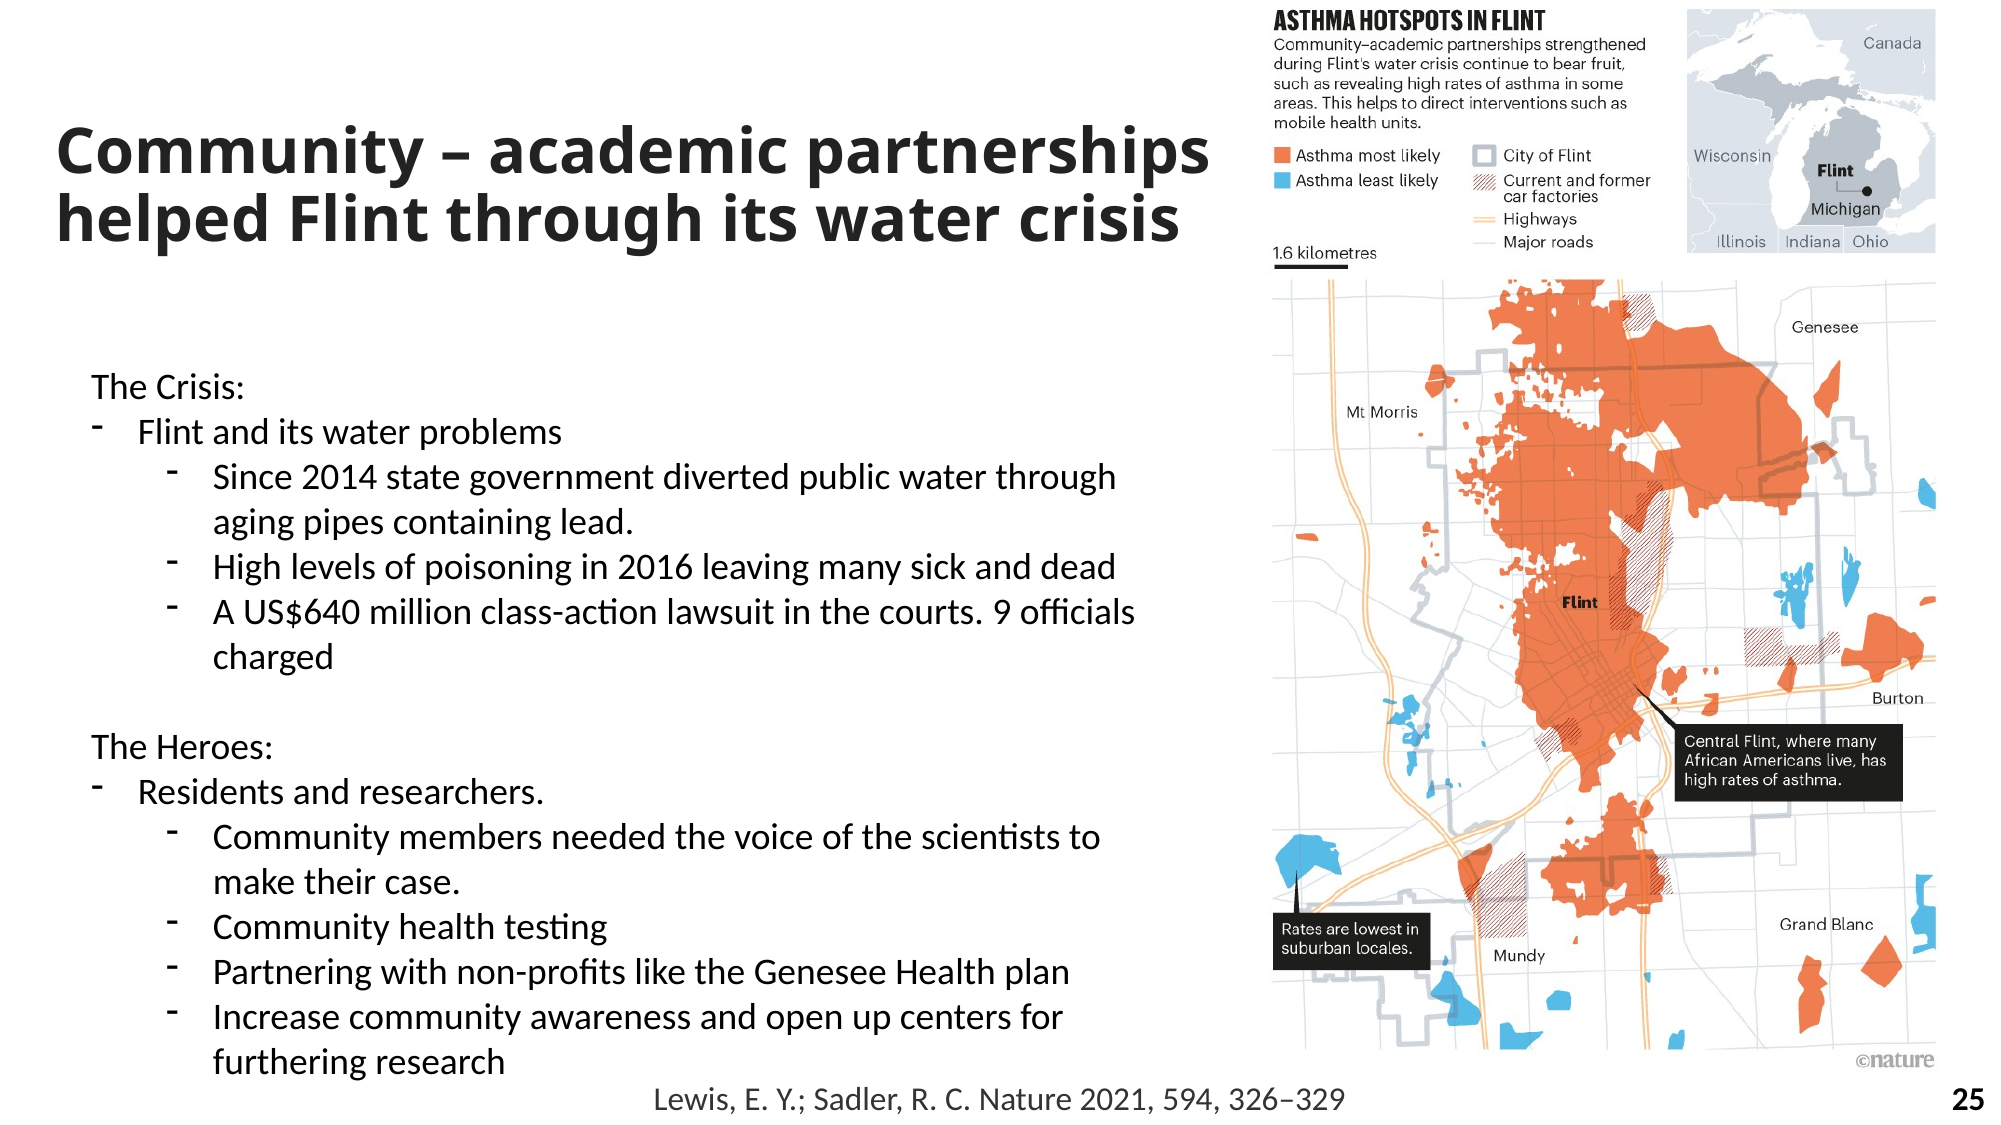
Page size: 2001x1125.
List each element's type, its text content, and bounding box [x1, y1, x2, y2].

picture [1252, 0, 1952, 1080]
text_box The Crisis: Flint and its water problems Since 2014 state government diverted public water through aging pipes containing lead. High levels of poisoning in 2016 leaving many sick and dead A US$640 million class-action lawsuit in the courts. 9 officials charged The Heroes: Residents and researchers. Community members needed the voice of the scientists to make their case. Community health testing Partnering with non-profits like the Genesee Health plan Increase community awareness and open up centers for furthering research [76, 354, 1205, 1069]
text_box Lewis, E. Y.; Sadler, R. C. Nature 2021, 594, 326–329 [0, 1069, 2000, 1125]
title Community – academic partnerships helped Flint through its water crisis [40, 78, 1234, 296]
